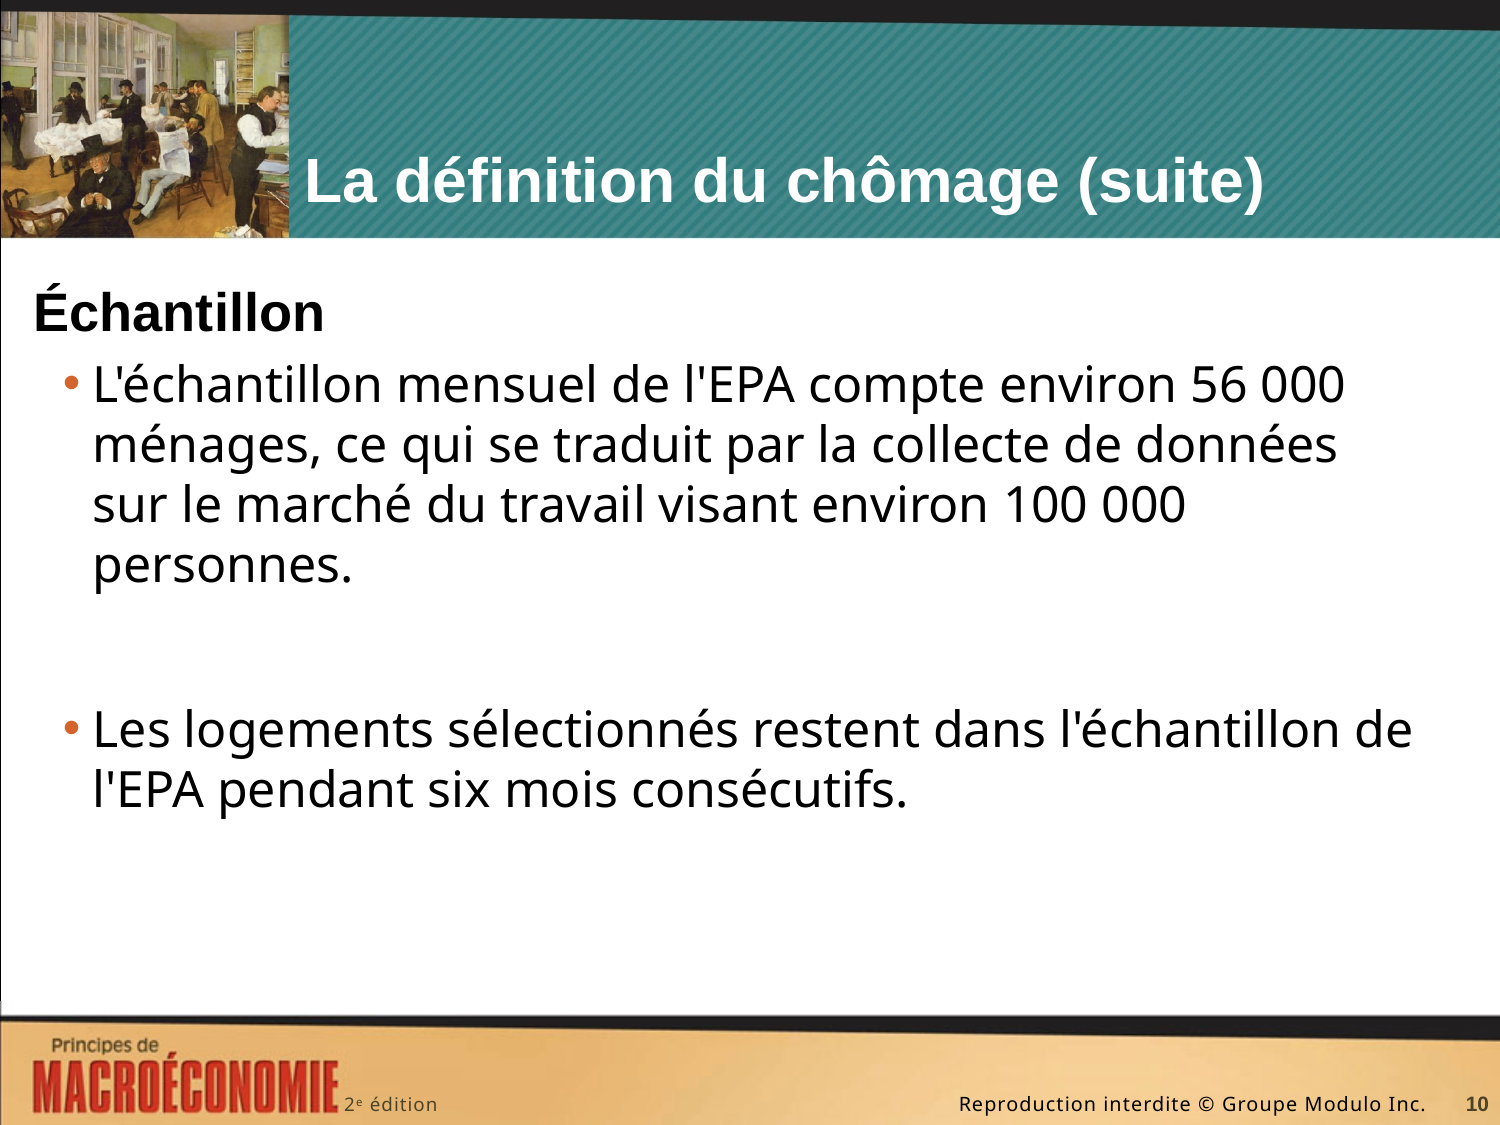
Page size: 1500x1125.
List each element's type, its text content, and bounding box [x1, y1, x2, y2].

list Échantillon L'échantillon mensuel de l'EPA compte environ 56 000 ménages, ce qui se traduit par la collecte de données sur le marché du travail visant environ 100 000 personnes. Les logements sélectionnés restent dans l'échantillon de l'EPA pendant six mois consécutifs. [17, 269, 1431, 1000]
picture [1412, 1102, 1417, 1110]
title La définition du chômage (suite) [304, 32, 1431, 223]
slide_number 10 [1417, 1070, 1489, 1125]
picture [0, 0, 1500, 1125]
